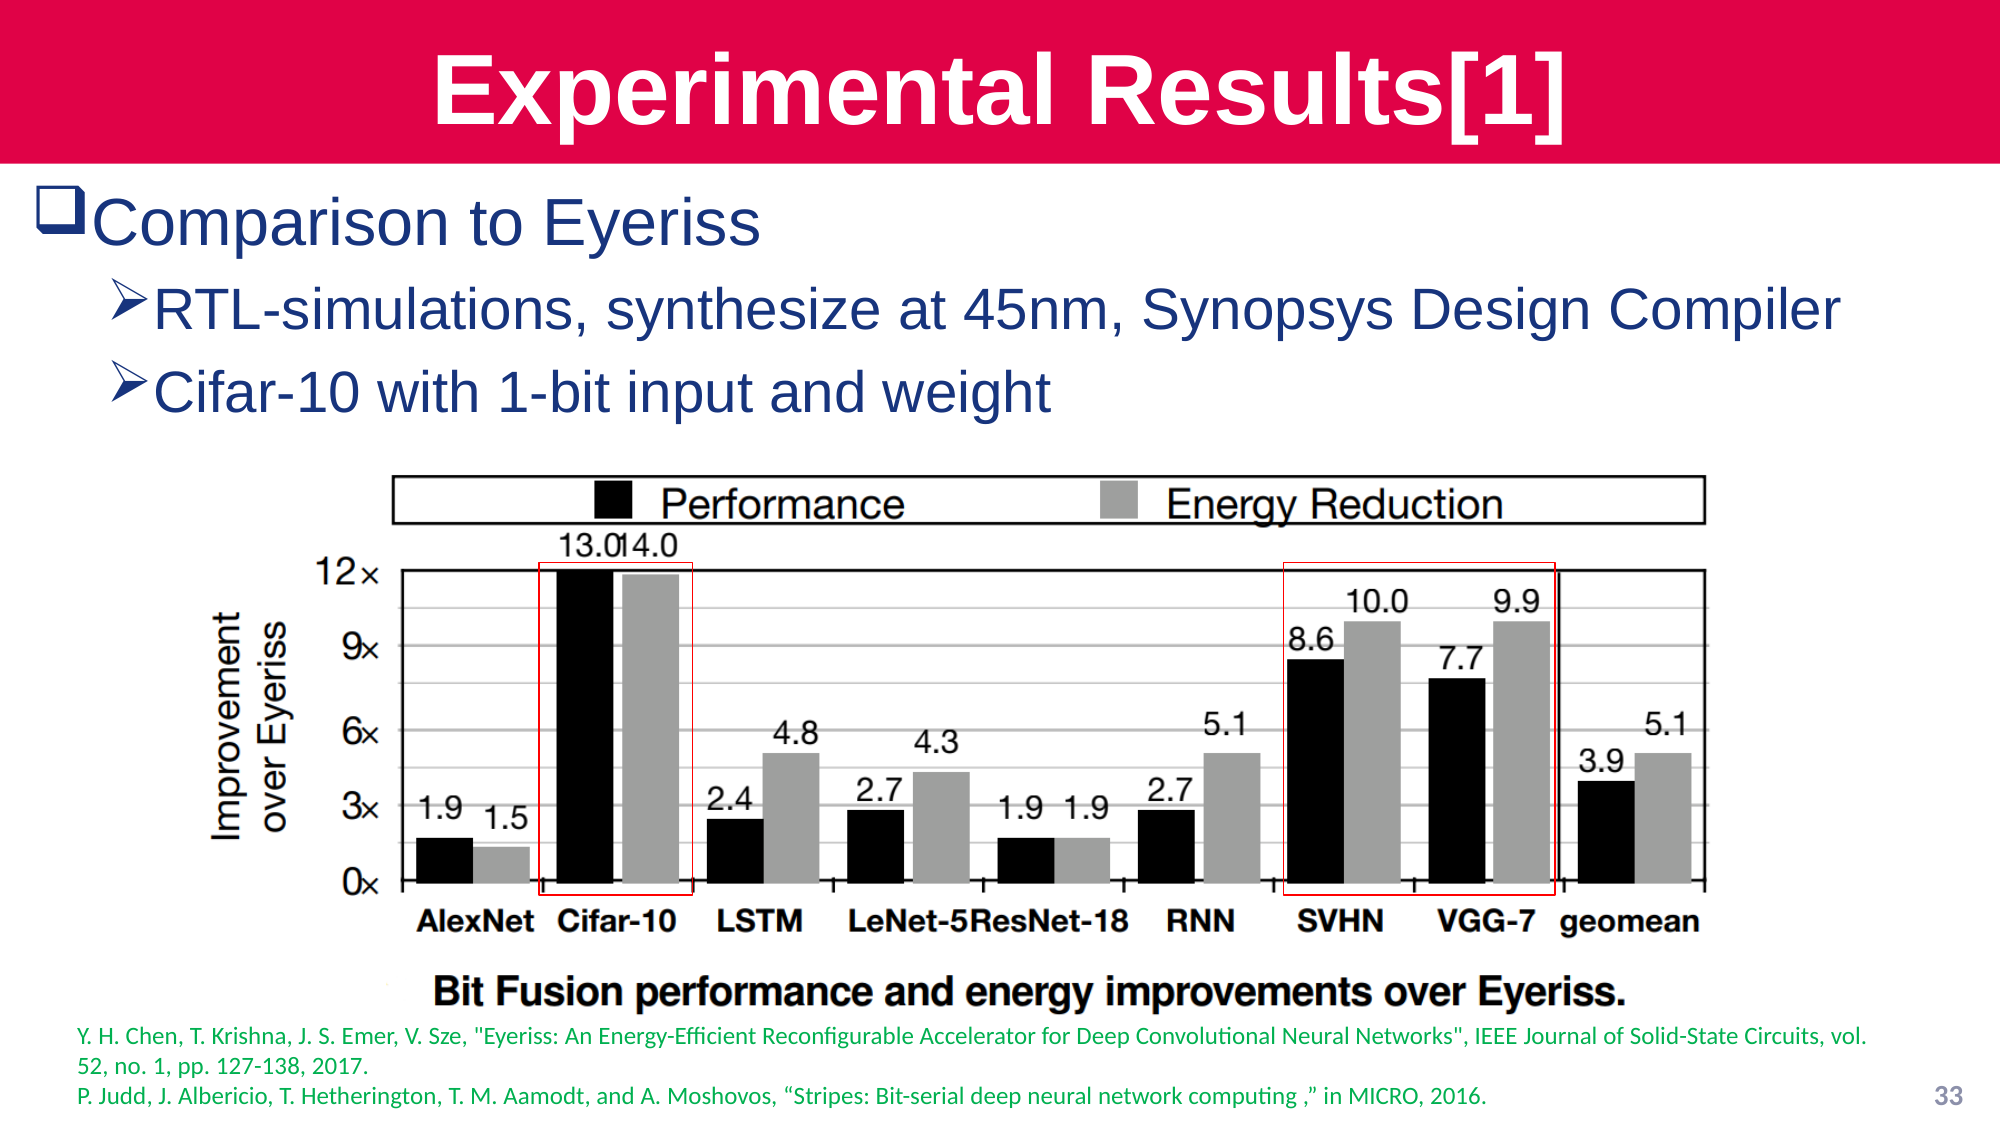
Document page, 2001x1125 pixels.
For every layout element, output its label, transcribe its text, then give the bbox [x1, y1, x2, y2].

slide_number 33 [1856, 1063, 1979, 1124]
list Comparison to Eyeriss RTL-simulations, synthesize at 45nm, Synopsys Design Compiler Cifar-10 with 1-bit input and weight [16, 171, 1984, 1100]
picture [208, 455, 1716, 1021]
title Experimental Results[1] [16, 16, 1984, 153]
text_box Y. H. Chen, T. Krishna, J. S. Emer, V. Sze, "Eyeriss: An Energy-Efficient Reconfigurable Accelerator for Deep Convolutional Neural Networks", IEEE Journal of Solid-State Circuits, vol. 52, no. 1, pp. 127-138, 2017. P. Judd, J. Albericio, T. Hetherington, T. M. Aamodt, and A. Moshovos, “Stripes: Bit-serial deep neural network computing ,” in MICRO, 2016. [62, 1012, 1917, 1117]
